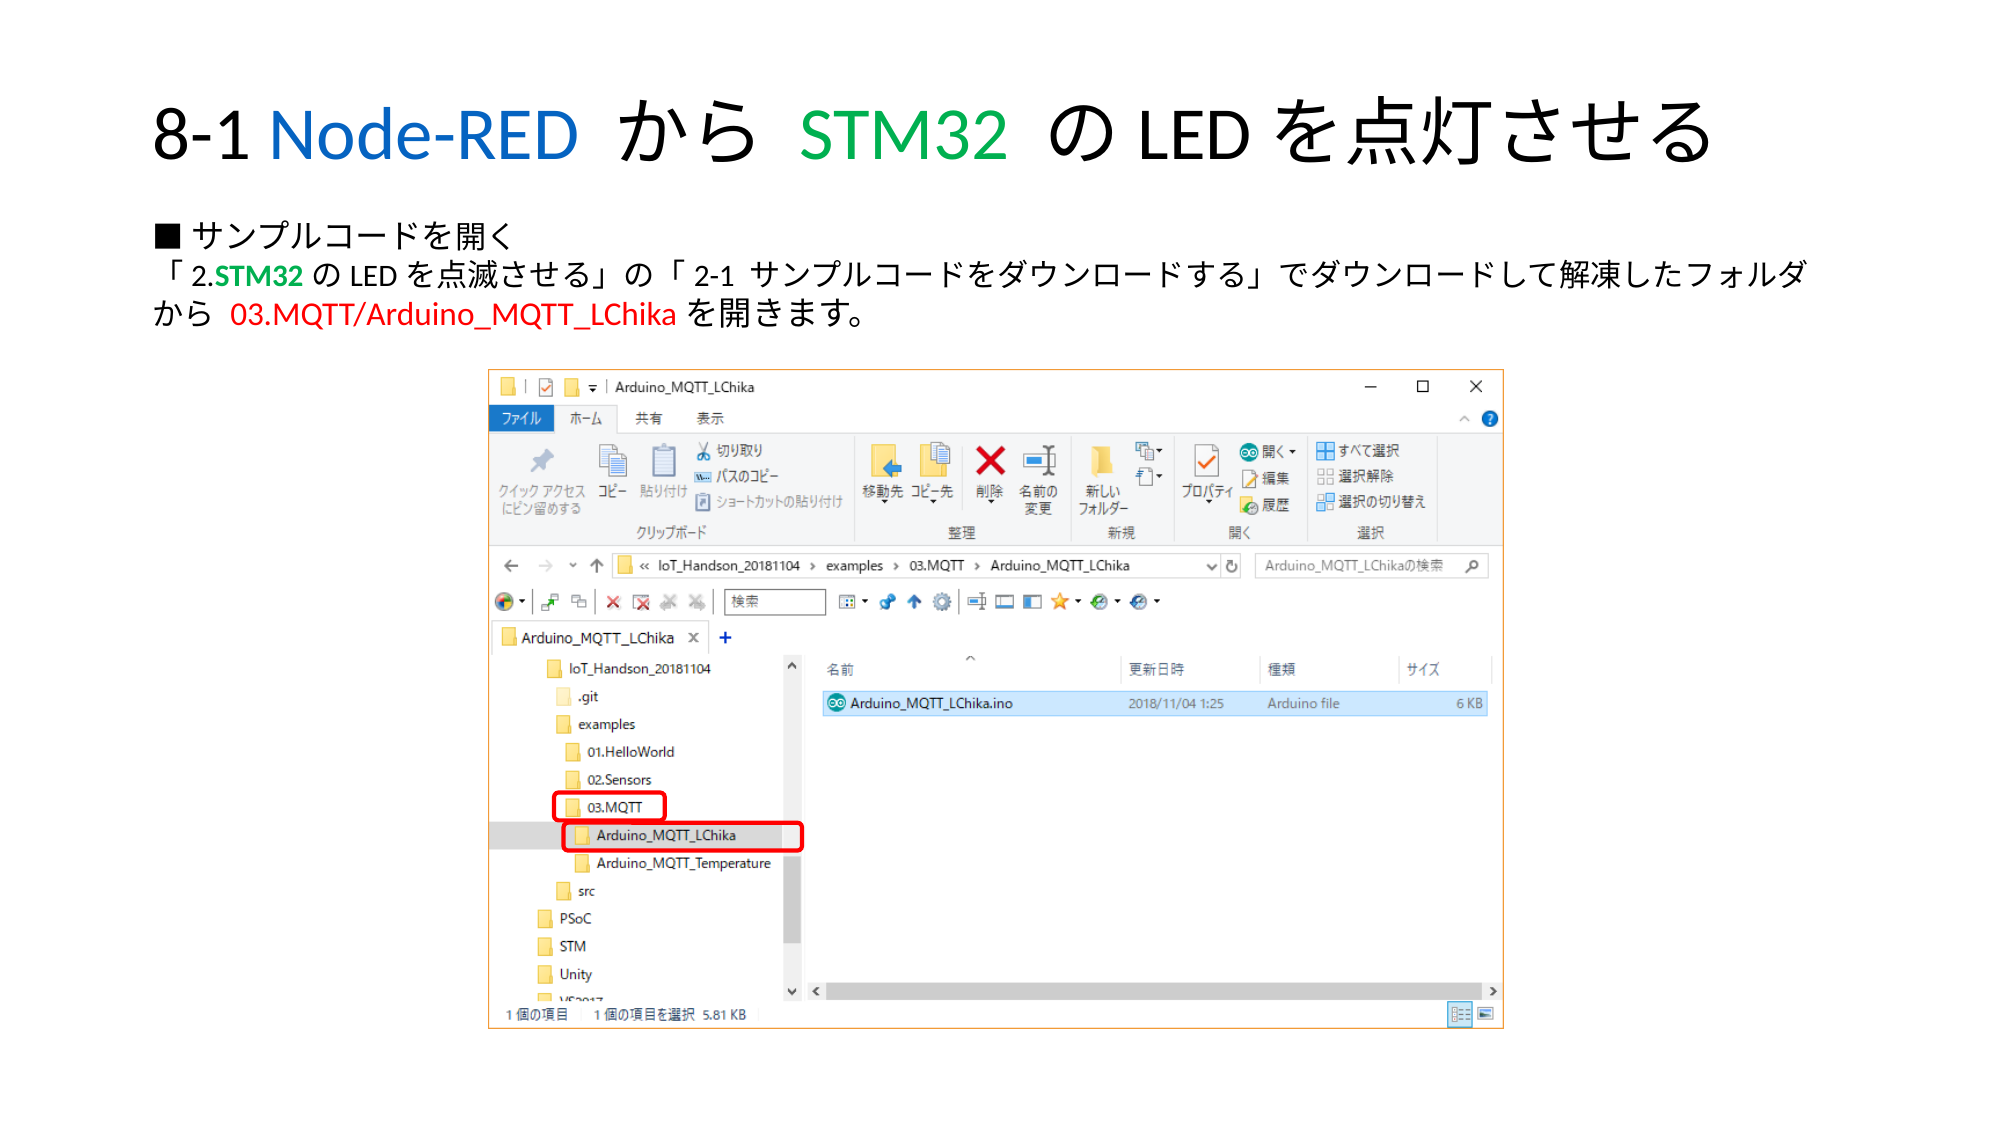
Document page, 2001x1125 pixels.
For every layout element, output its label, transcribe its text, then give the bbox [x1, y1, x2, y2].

picture [488, 369, 1504, 1029]
text_box ■サンプルコードを開く 「2.STM32のLEDを点滅させる」の「2-1 サンプルコードをダウンロードする」でダウンロードして解凍したフォルダ から 03.MQTT/Arduino_MQTT_LChikaを開きます。 [137, 207, 1863, 428]
title 8-1 Node-RED から STM32 のLEDを点灯させる [137, 59, 1863, 207]
